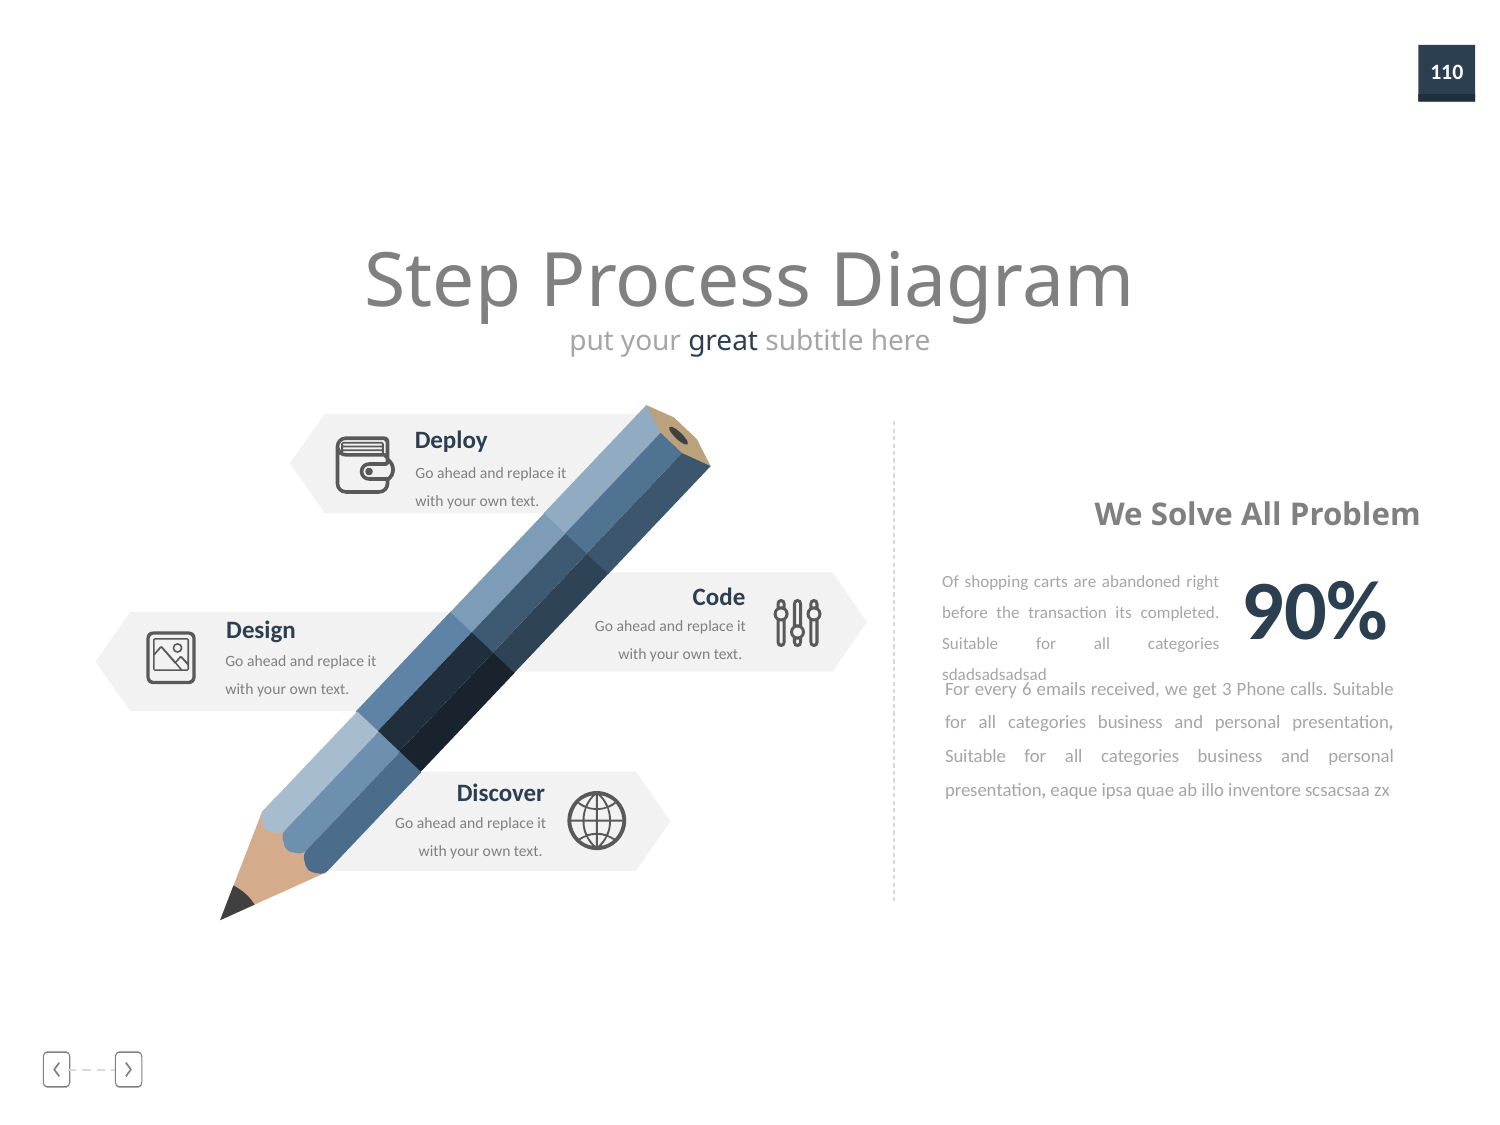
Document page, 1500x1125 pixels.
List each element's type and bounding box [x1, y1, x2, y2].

text_box [927, 547, 1409, 808]
text_box [181, 768, 671, 876]
text_box [350, 224, 1150, 364]
text_box [1079, 486, 1436, 539]
text_box [95, 413, 867, 737]
